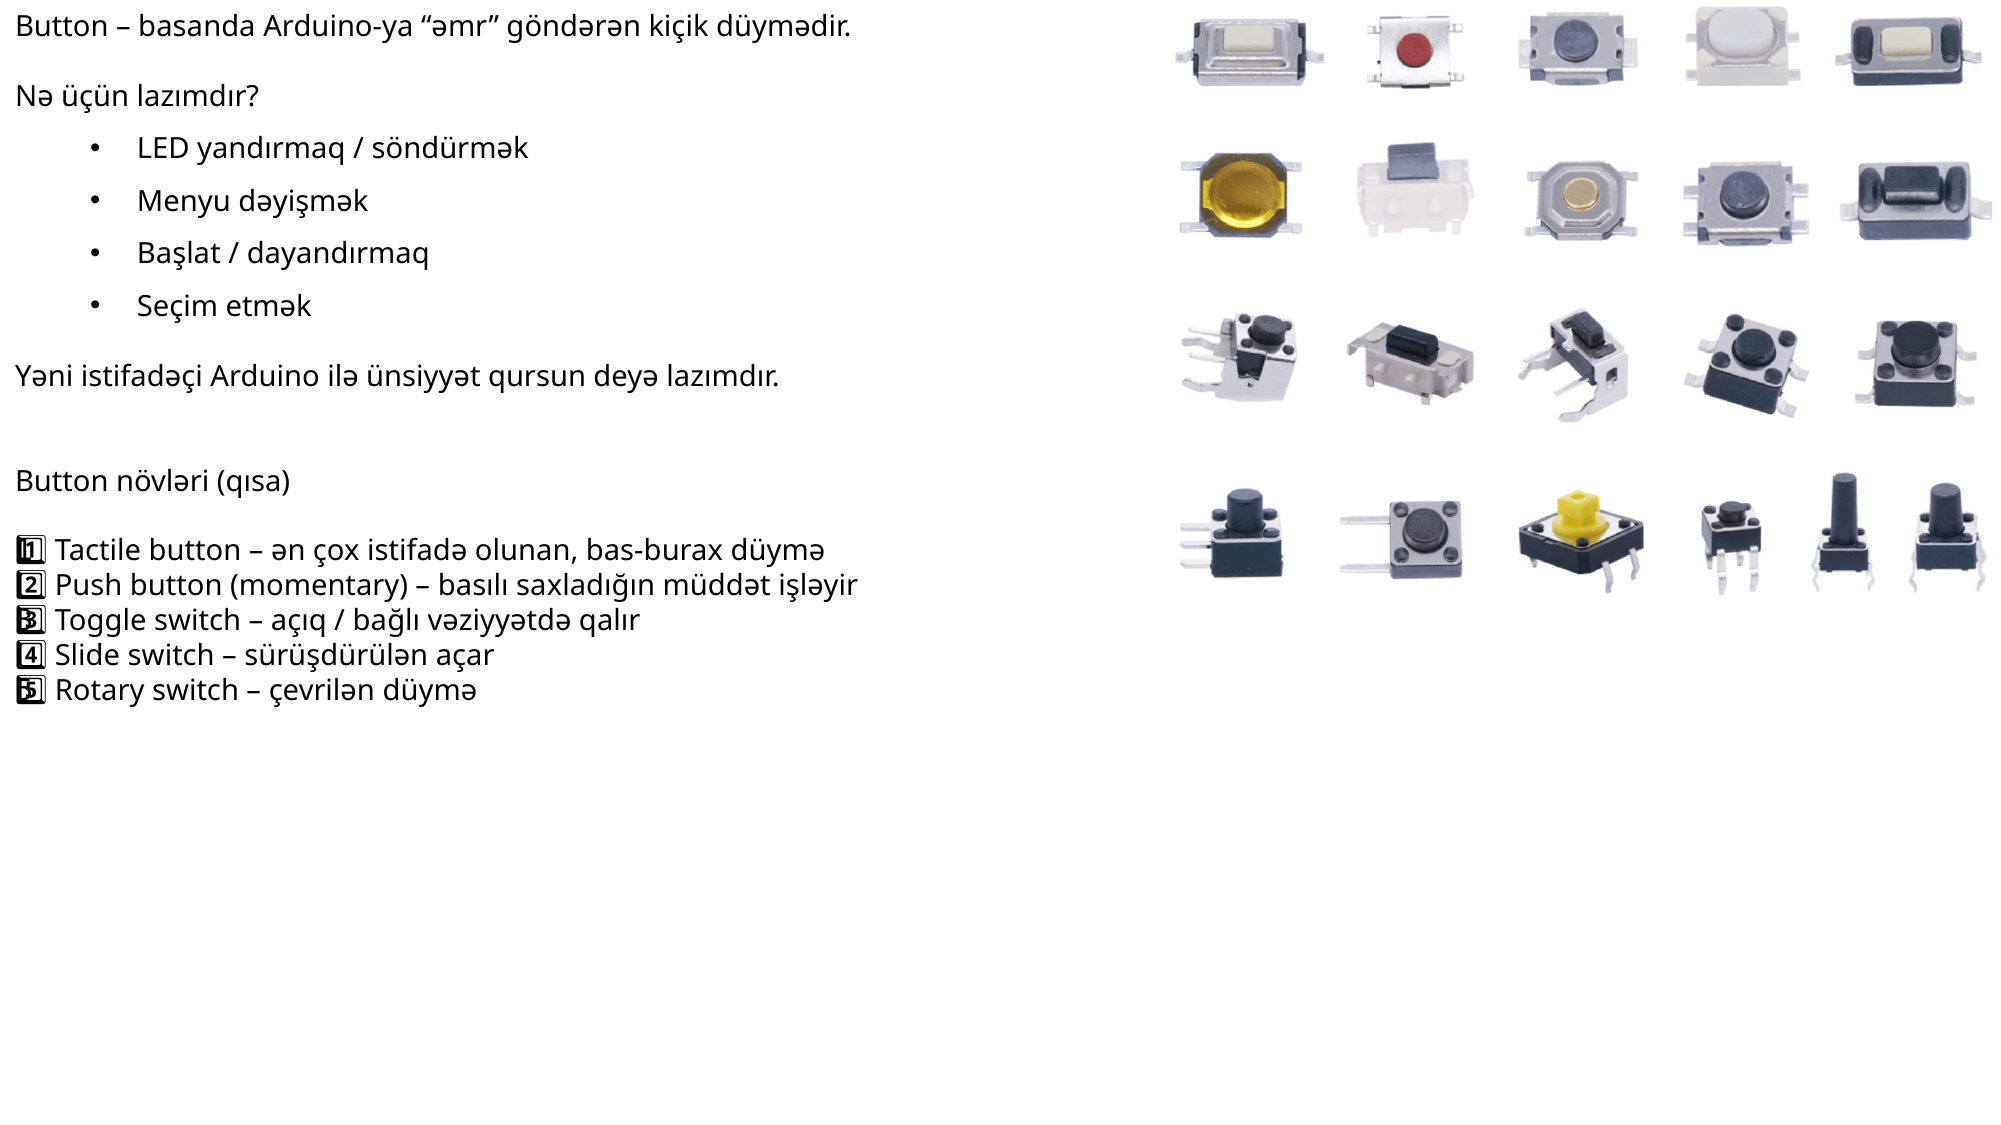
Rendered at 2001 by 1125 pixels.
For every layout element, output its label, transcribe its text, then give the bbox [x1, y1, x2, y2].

text_box Button – basanda Arduino-ya “əmr” göndərən kiçik düymədir. Nə üçün lazımdır? LED yandırmaq / söndürmək Menyu dəyişmək Başlat / dayandırmaq Seçim etmək Yəni istifadəçi Arduino ilə ünsiyyət qursun deyə lazımdır. Button növləri (qısa) 1️⃣ Tactile button – ən çox istifadə olunan, bas-burax düymə 2️⃣ Push button (momentary) – basılı saxladığın müddət işləyir 3️⃣ Toggle switch – açıq / bağlı vəziyyətdə qalır 4️⃣ Slide switch – sürüşdürülən açar 5️⃣ Rotary switch – çevrilən düymə [0, 0, 2000, 784]
picture [1162, 0, 2000, 604]
